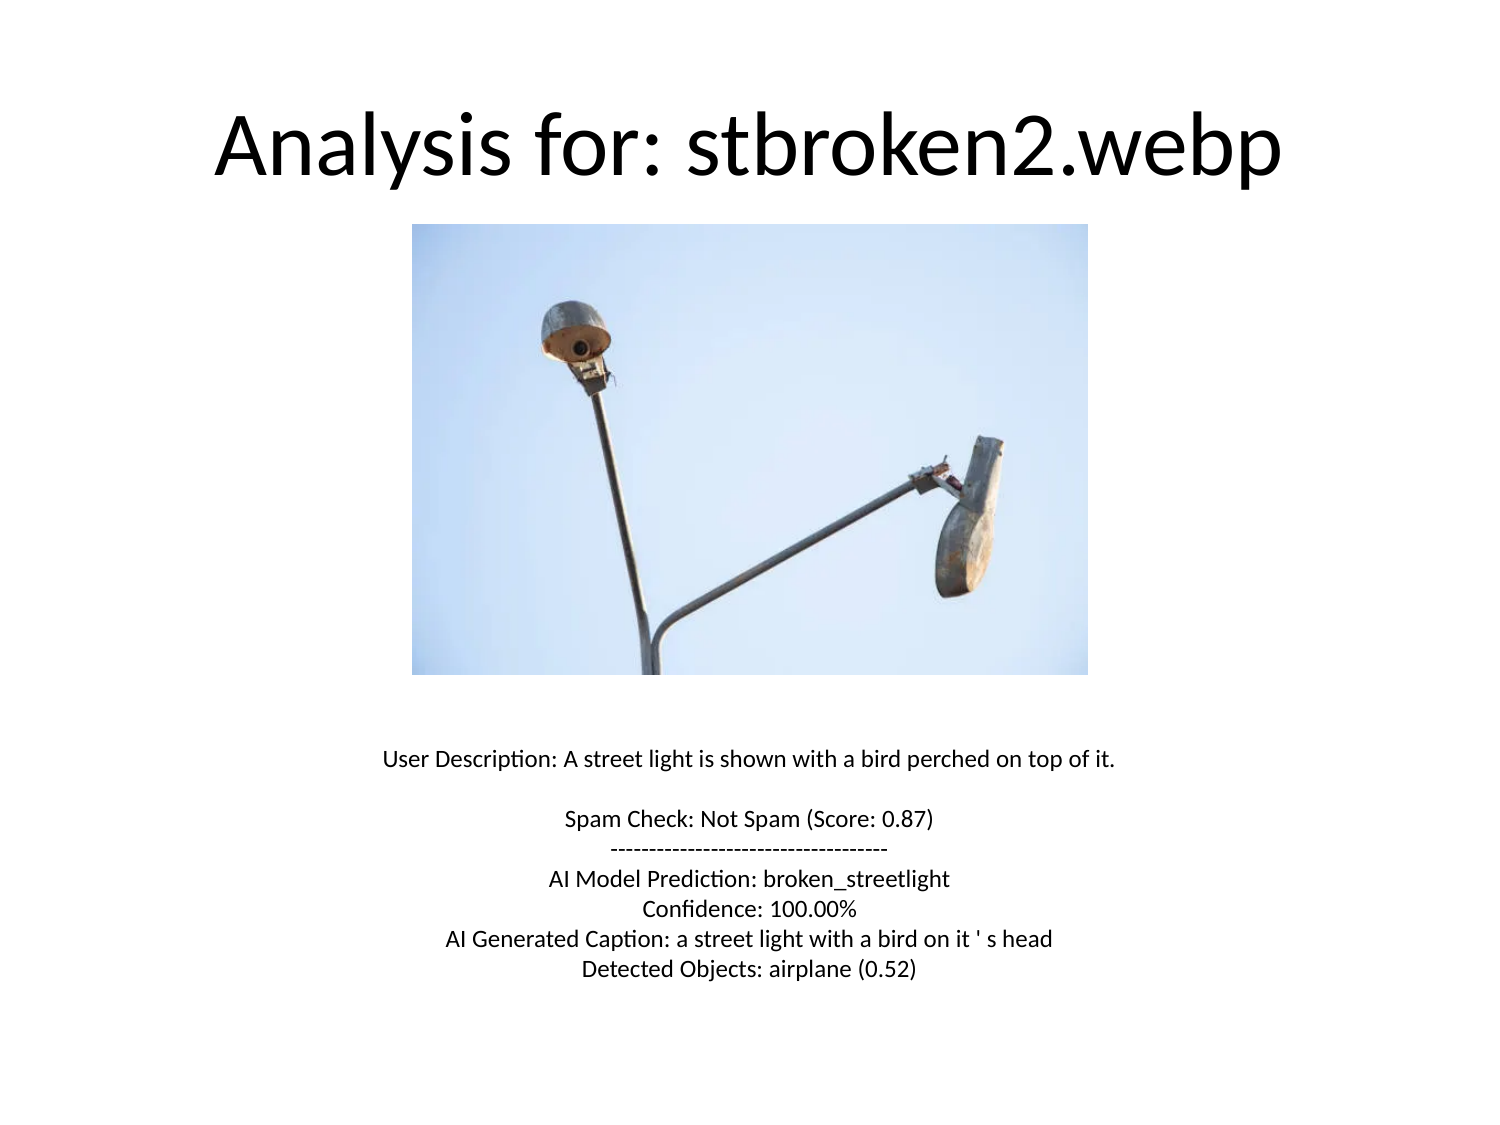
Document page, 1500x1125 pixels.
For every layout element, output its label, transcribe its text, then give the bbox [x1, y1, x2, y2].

text_box User Description: A street light is shown with a bird perched on top of it. Spam Check: Not Spam (Score: 0.87) ------------------------------------ AI Model Prediction: broken_streetlight Confidence: 100.00% AI Generated Caption: a street light with a bird on it ' s head Detected Objects: airplane (0.52) [149, 674, 1350, 1050]
title Analysis for: stbroken2.webp [75, 45, 1425, 233]
picture [412, 224, 1088, 676]
